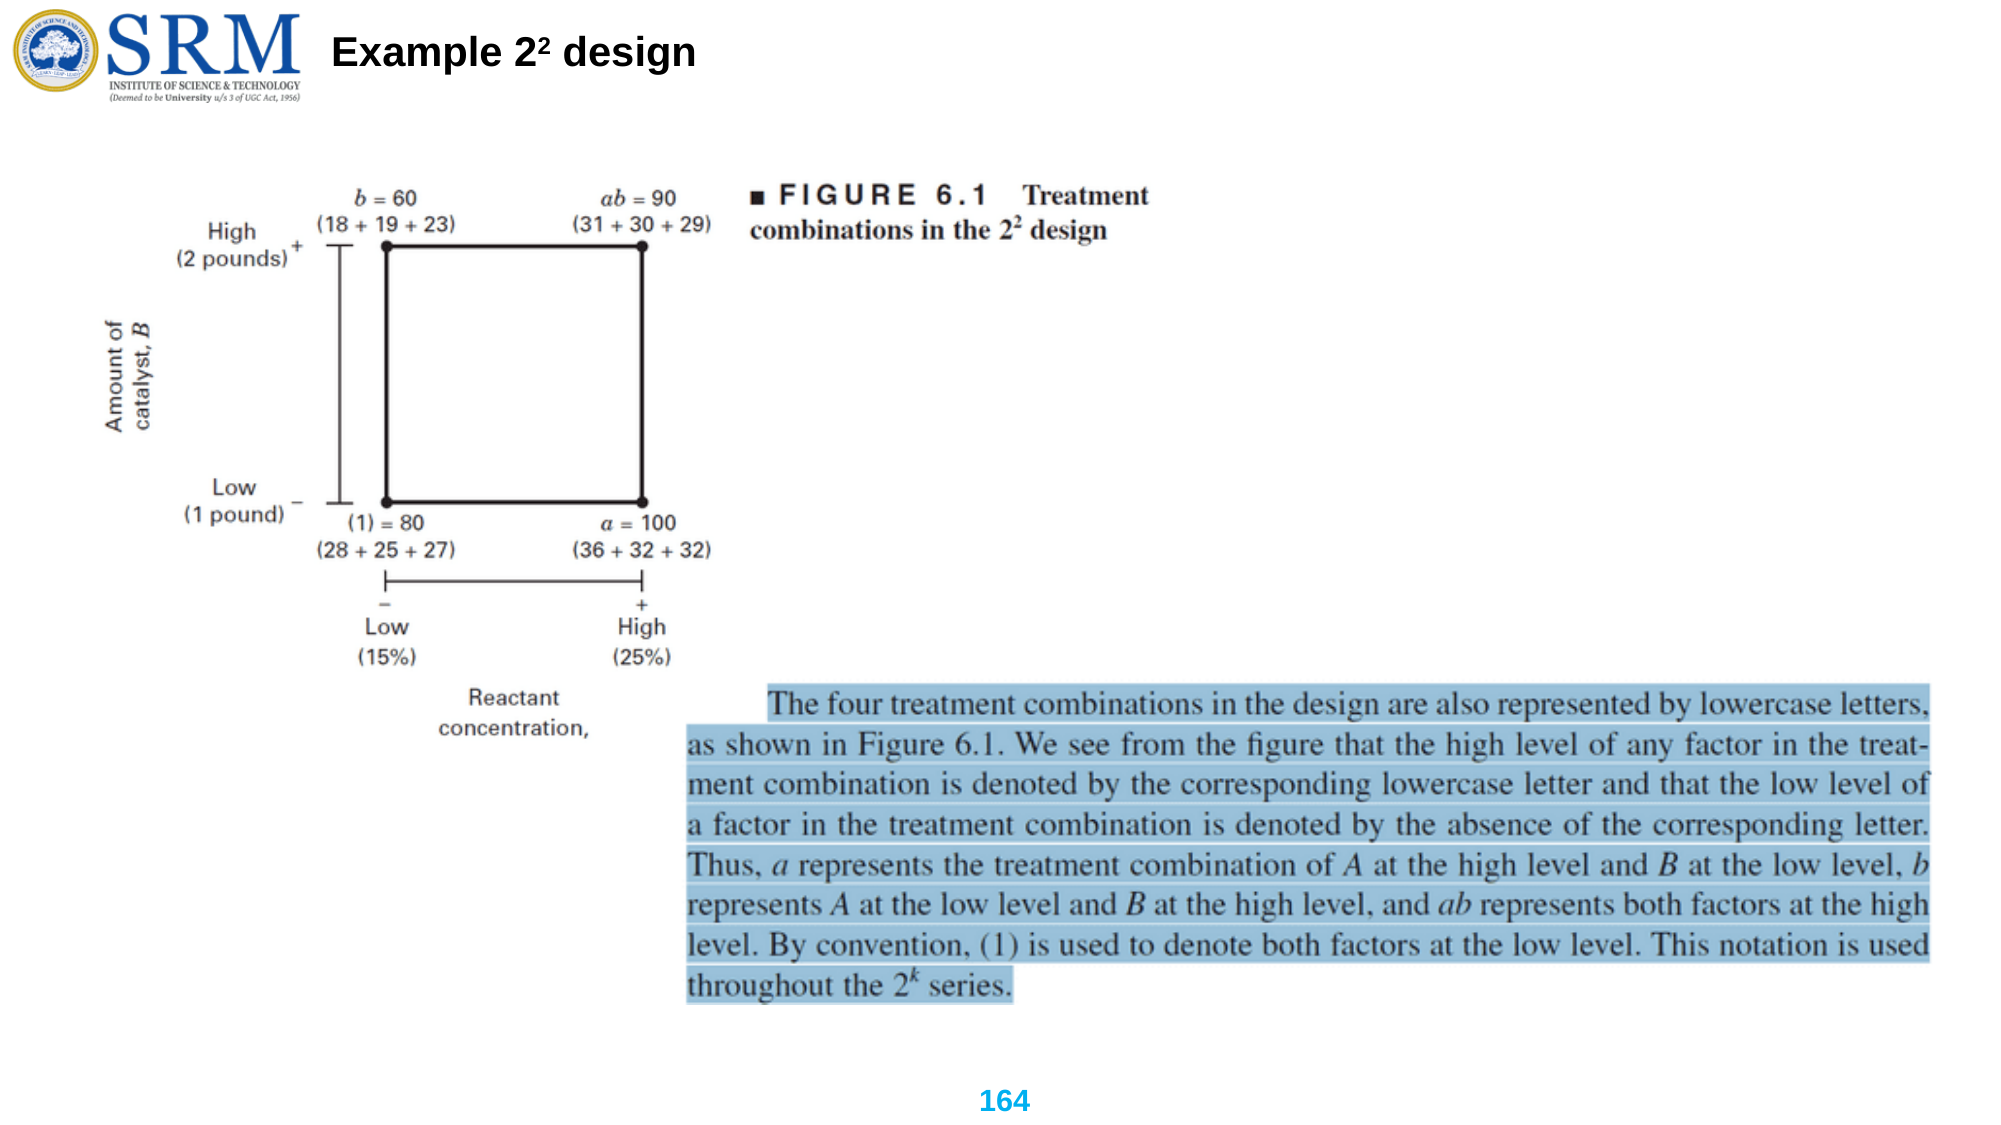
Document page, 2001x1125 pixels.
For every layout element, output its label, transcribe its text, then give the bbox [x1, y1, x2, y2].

picture [97, 152, 1936, 1006]
slide_number 164 [924, 1072, 1085, 1125]
title Example 22 design [316, 0, 2000, 102]
picture [1, 0, 309, 119]
